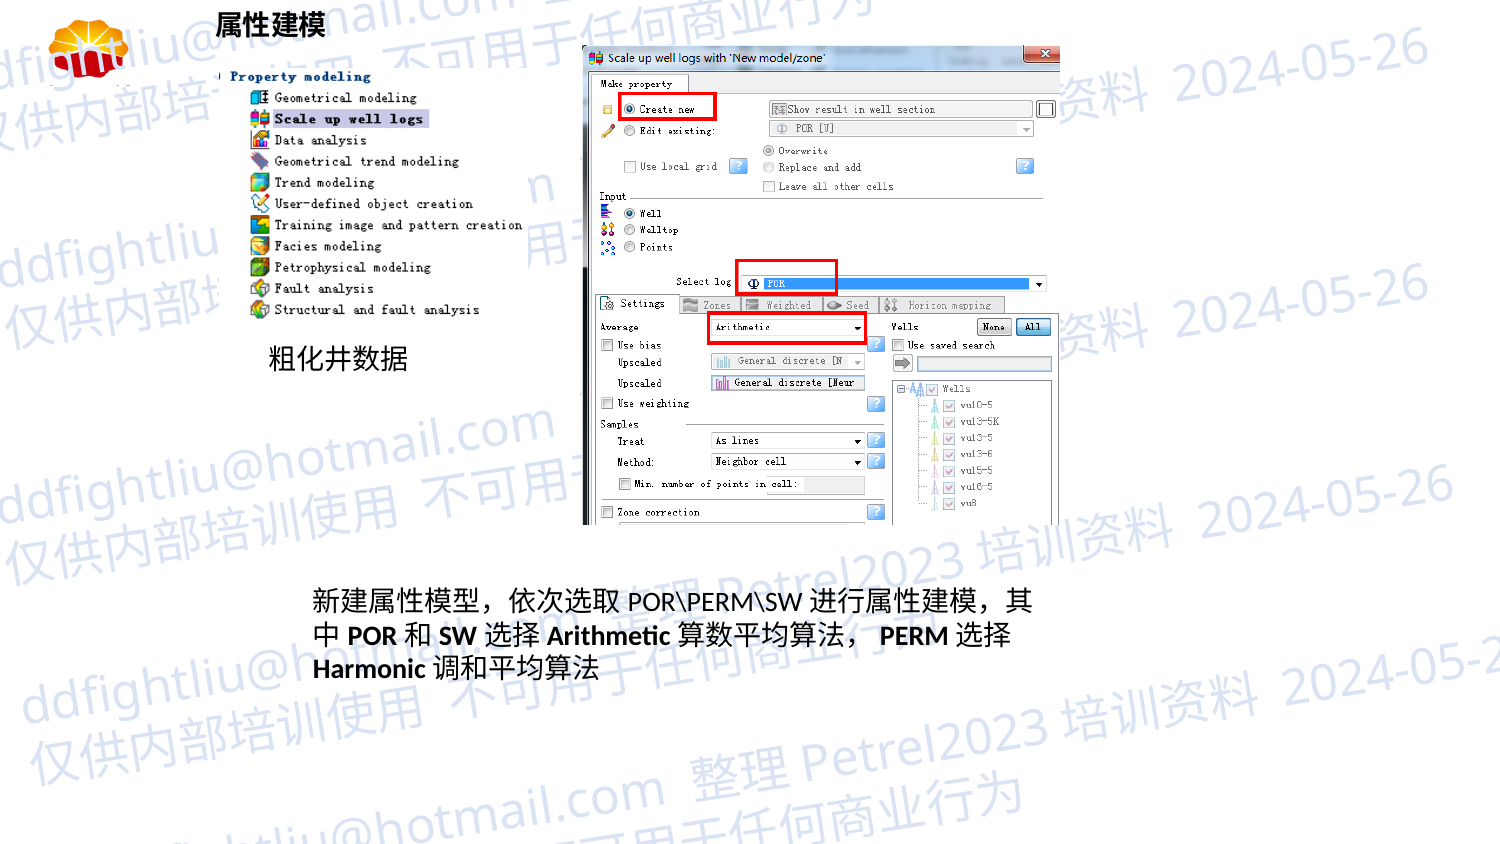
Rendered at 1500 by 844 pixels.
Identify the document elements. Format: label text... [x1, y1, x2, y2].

picture [39, 19, 134, 86]
text_box 属性建模 [200, 0, 479, 49]
picture [53, 55, 68, 76]
picture [219, 68, 528, 320]
text_box 粗化井数据 [253, 334, 464, 383]
text_box 新建属性模型，依次选取POR\PERM\SW进行属性建模，其中POR和SW选择Arithmetic算数平均算法，PERM选择Harmonic调和平均算法 [298, 575, 1075, 692]
picture [582, 45, 1061, 525]
